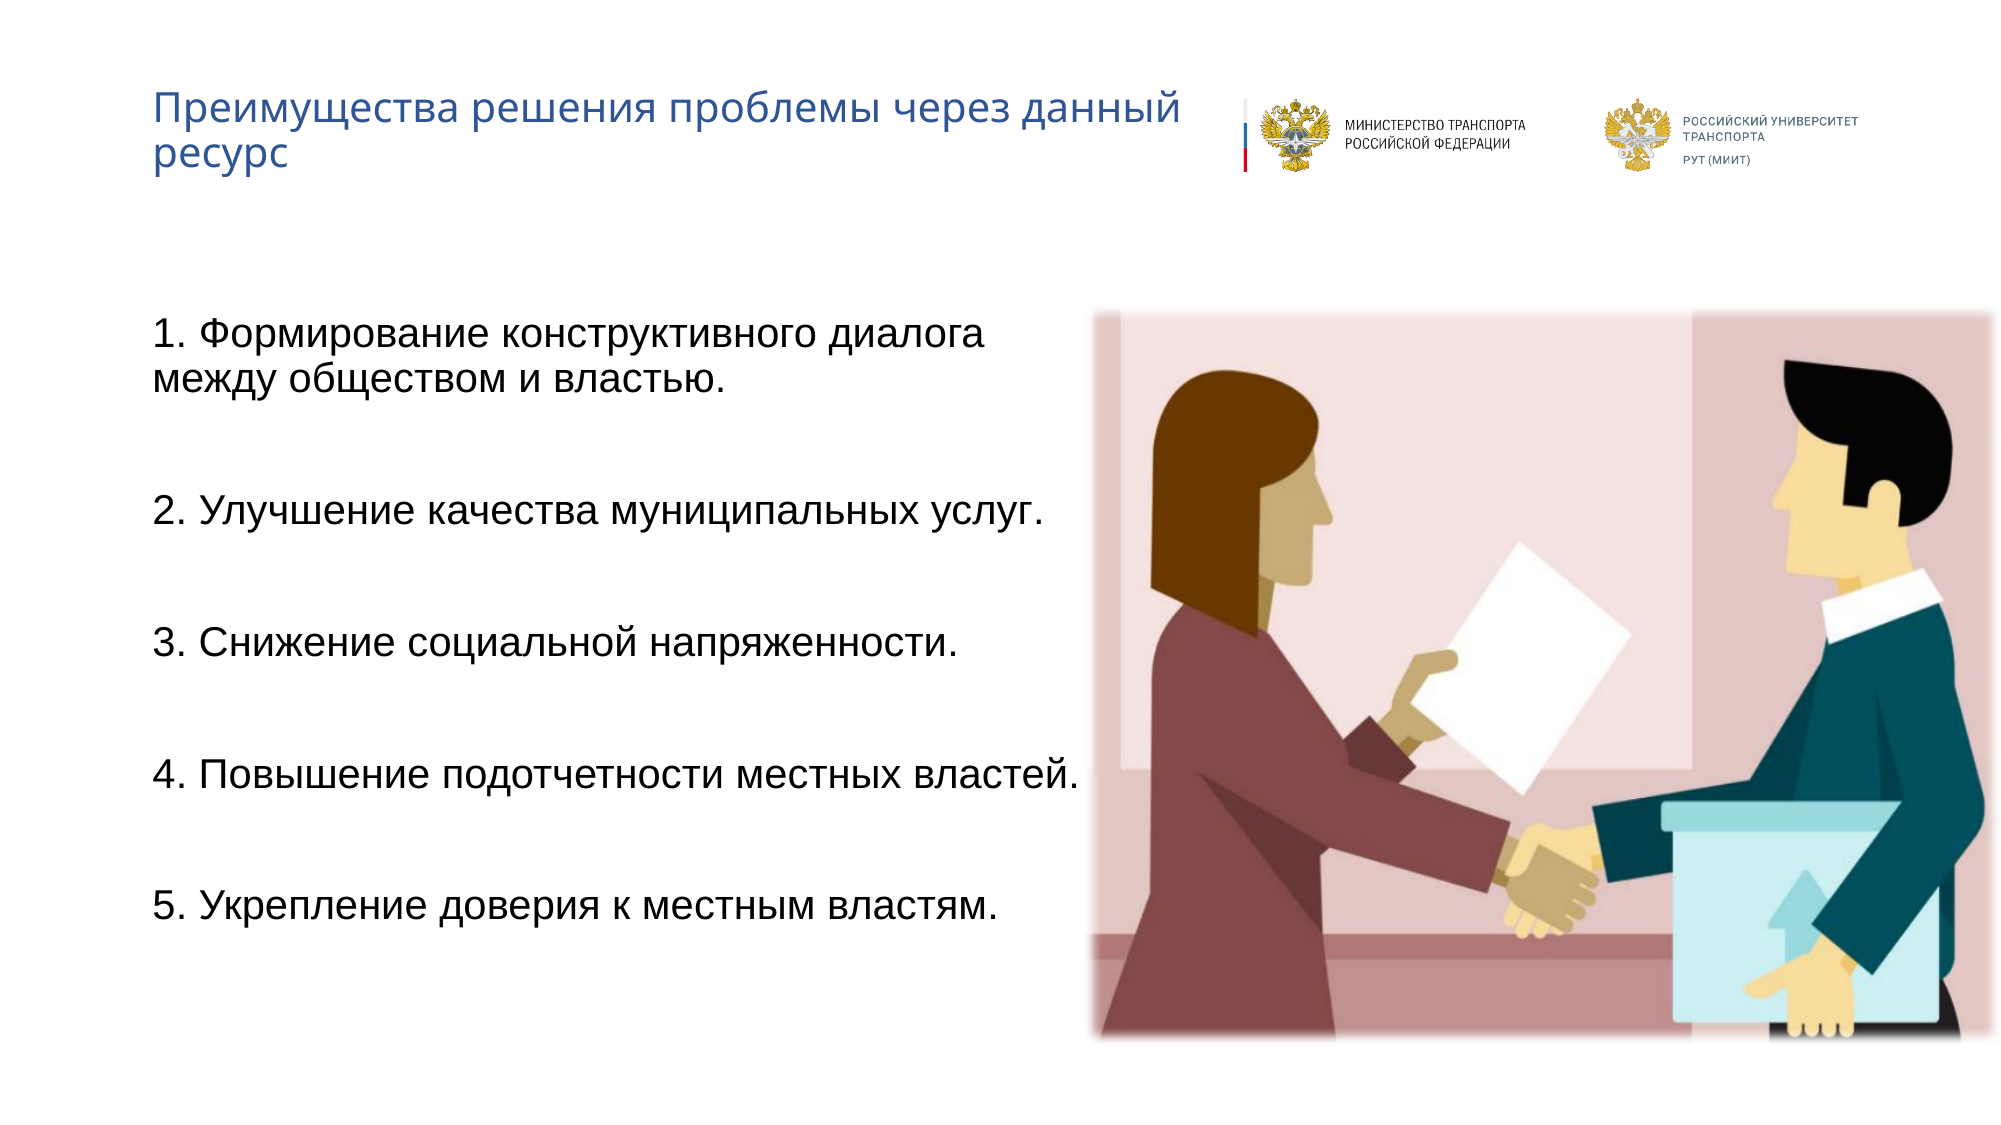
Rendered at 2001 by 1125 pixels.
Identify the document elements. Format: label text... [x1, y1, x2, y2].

list 1. Формирование конструктивного диалога между обществом и властью. 2. Улучшение качества муниципальных услуг. 3. Снижение социальной напряженности. 4. Повышение подотчетности местных властей. 5. Укрепление доверия к местным властям. [137, 304, 1084, 989]
title Преимущества решения проблемы через данный ресурс [137, 79, 1217, 185]
picture [0, 0, 2001, 1125]
